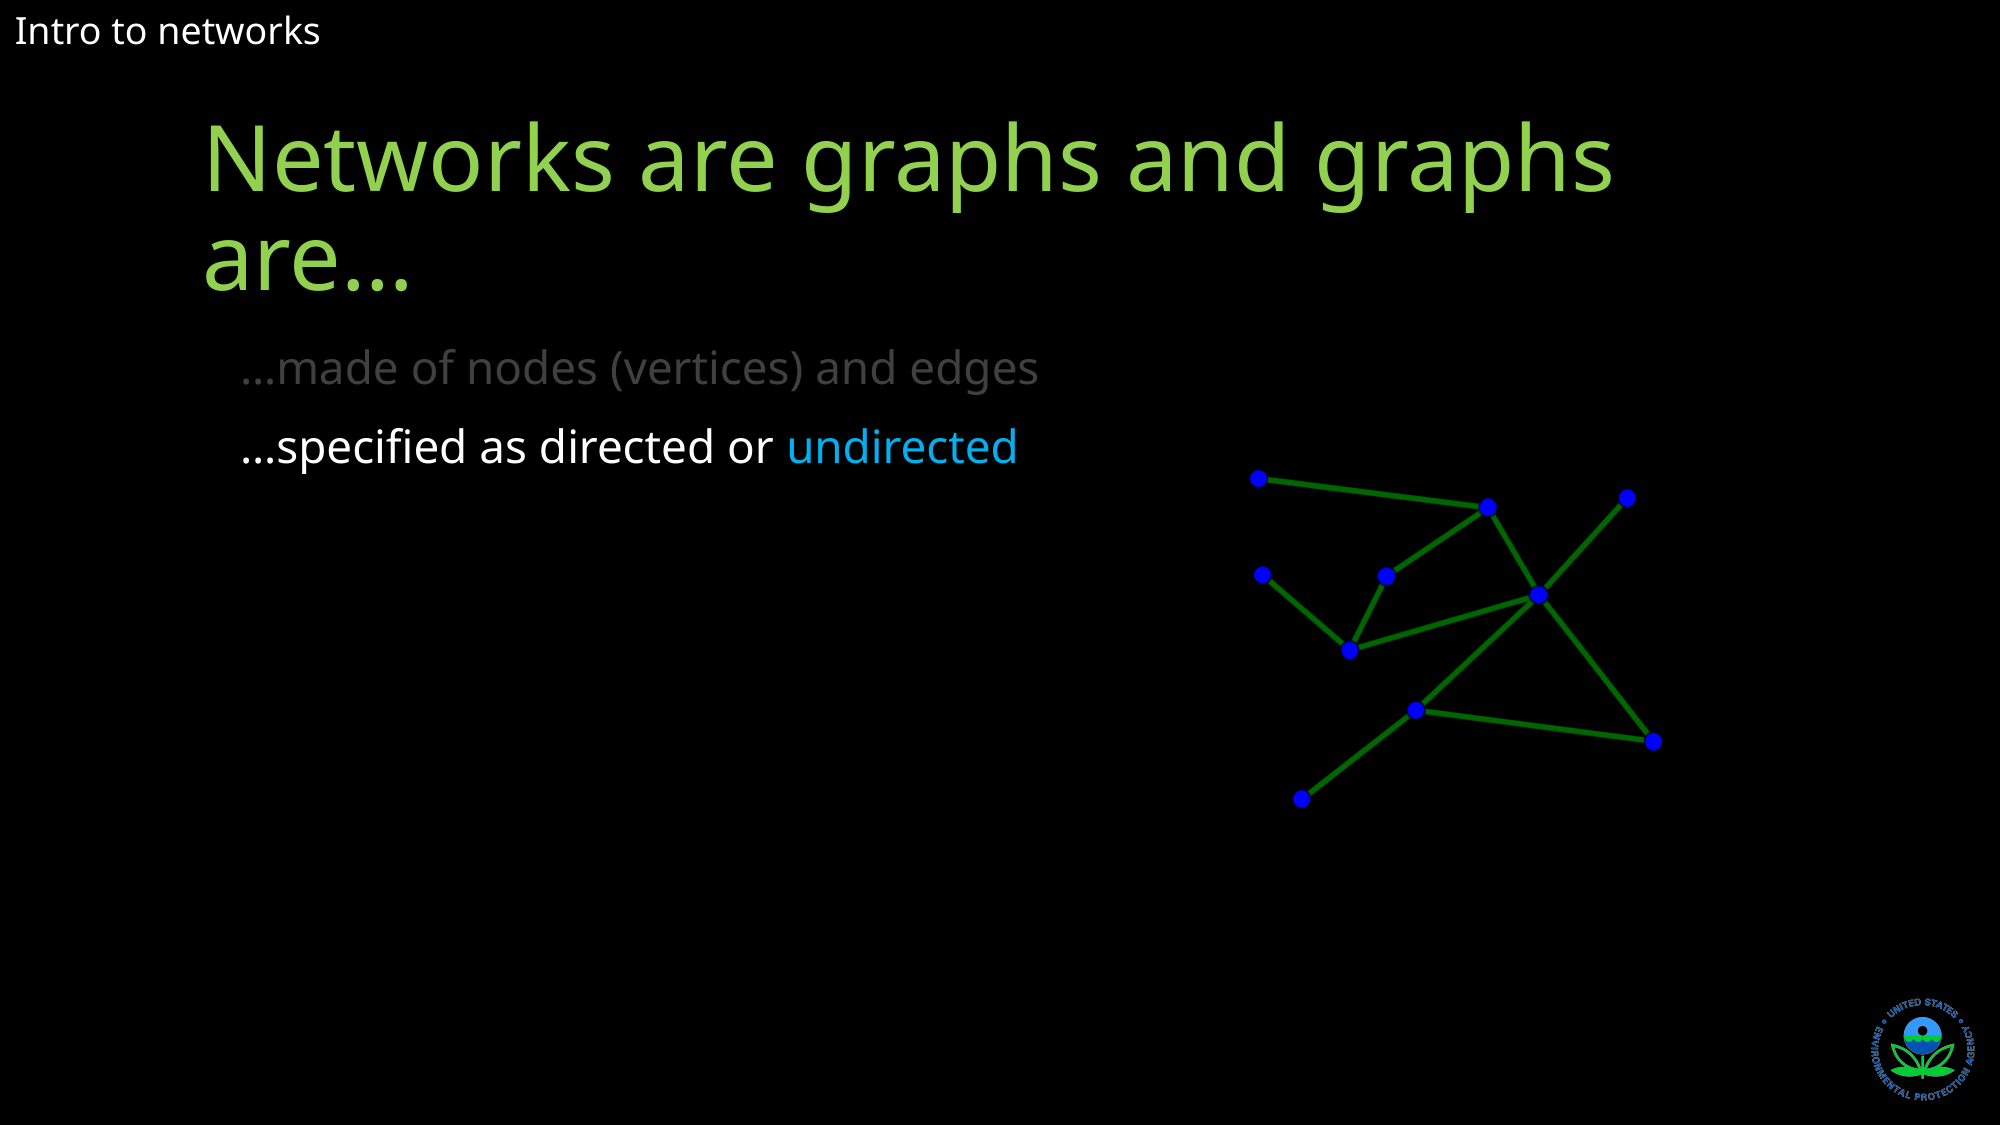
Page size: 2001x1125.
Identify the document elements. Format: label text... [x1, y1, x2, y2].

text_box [1865, 994, 1981, 1106]
title Networks are graphs and graphs are… [187, 99, 1808, 323]
text_box Intro to networks [0, 0, 431, 60]
list …made of nodes (vertices) and edges …specified as directed or undirected [187, 337, 1808, 1000]
picture [1246, 433, 1668, 812]
